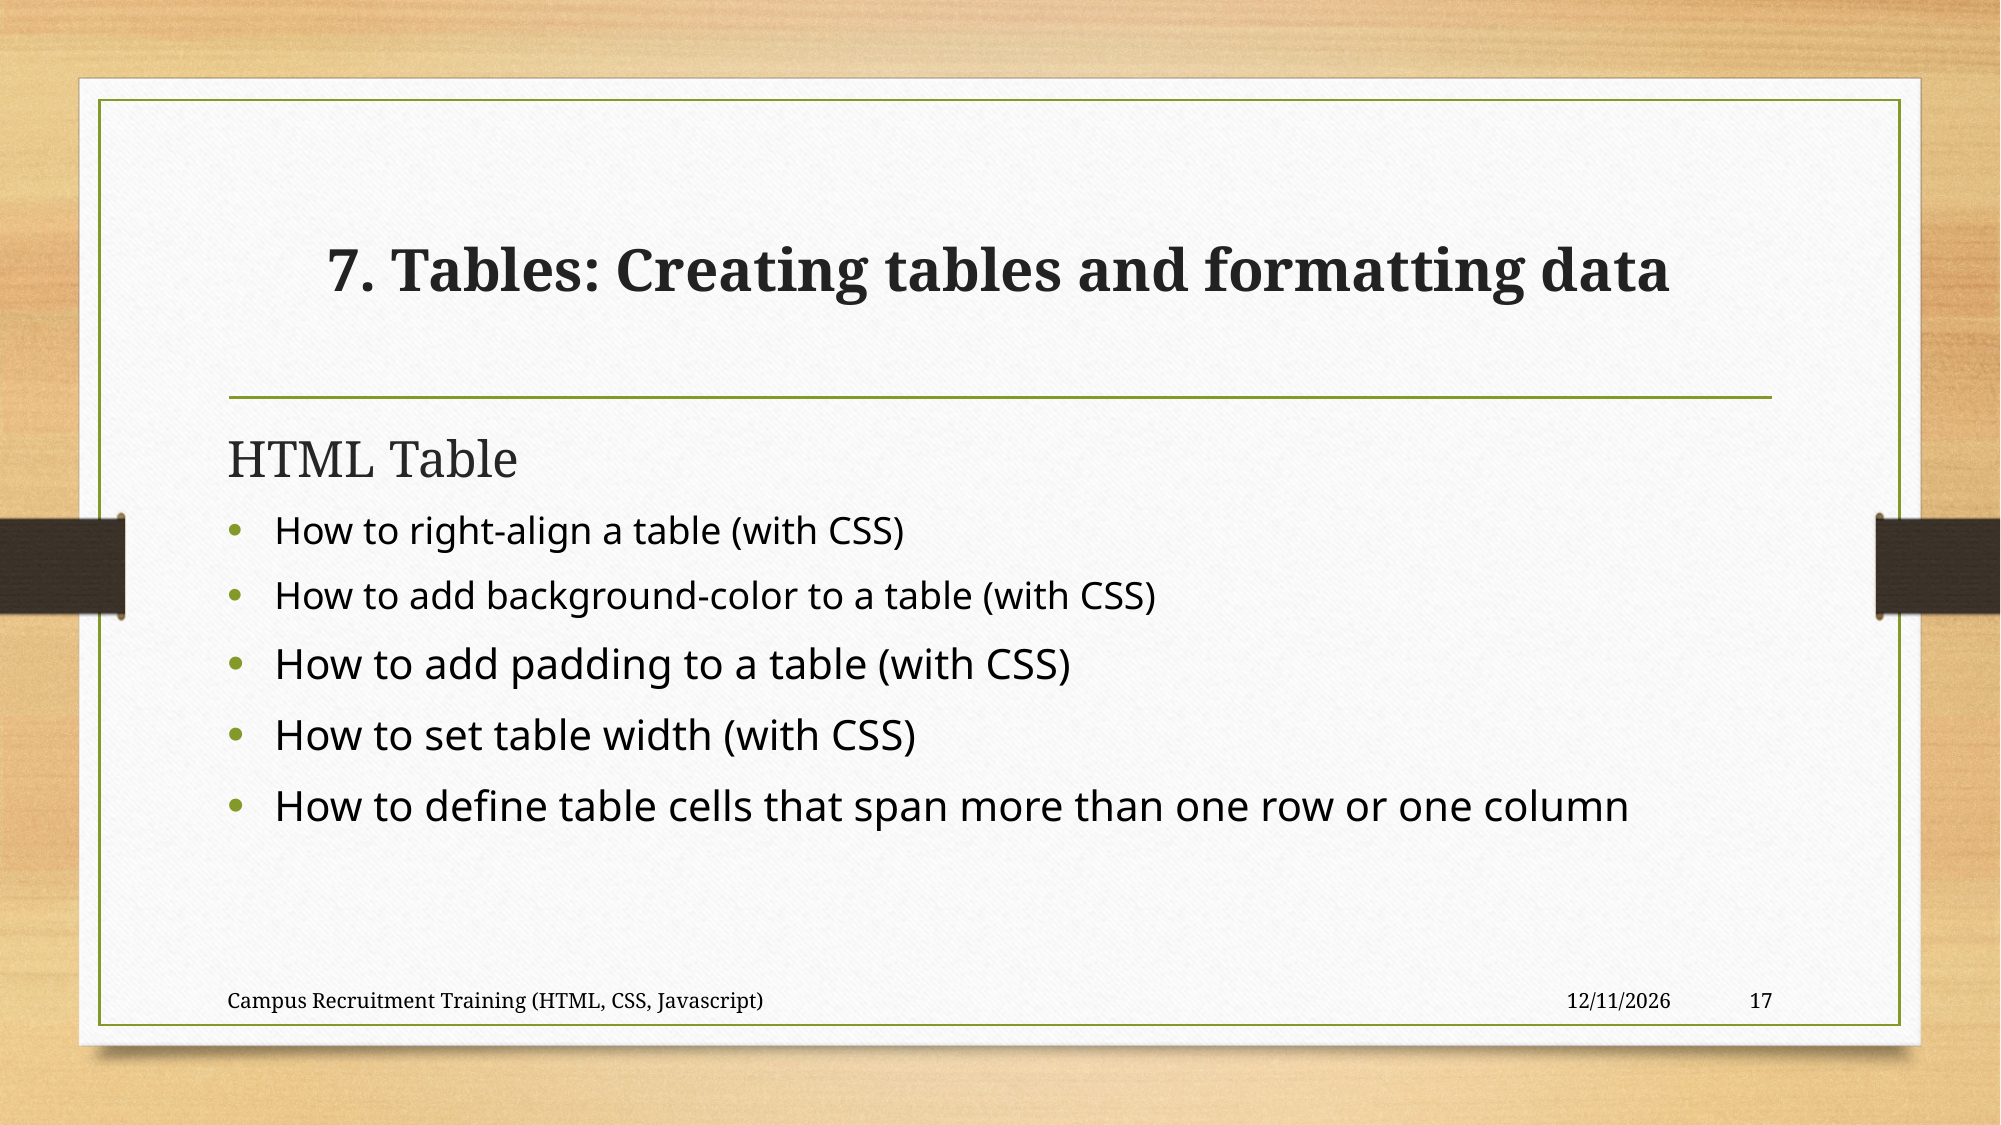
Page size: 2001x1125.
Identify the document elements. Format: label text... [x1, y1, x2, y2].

list HTML Table How to right-align a table (with CSS) How to add background-color to a table (with CSS) How to add padding to a table (with CSS) How to set table width (with CSS) How to define table cells that span more than one row or one column [212, 419, 1788, 964]
slide_number 17 [1698, 979, 1788, 1025]
picture [0, 0, 2001, 1125]
footer Campus Recruitment Training (HTML, CSS, Javascript) [212, 979, 1411, 1025]
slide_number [1423, 979, 1686, 1025]
title 7. Tables: Creating tables and formatting data [212, 161, 1788, 375]
